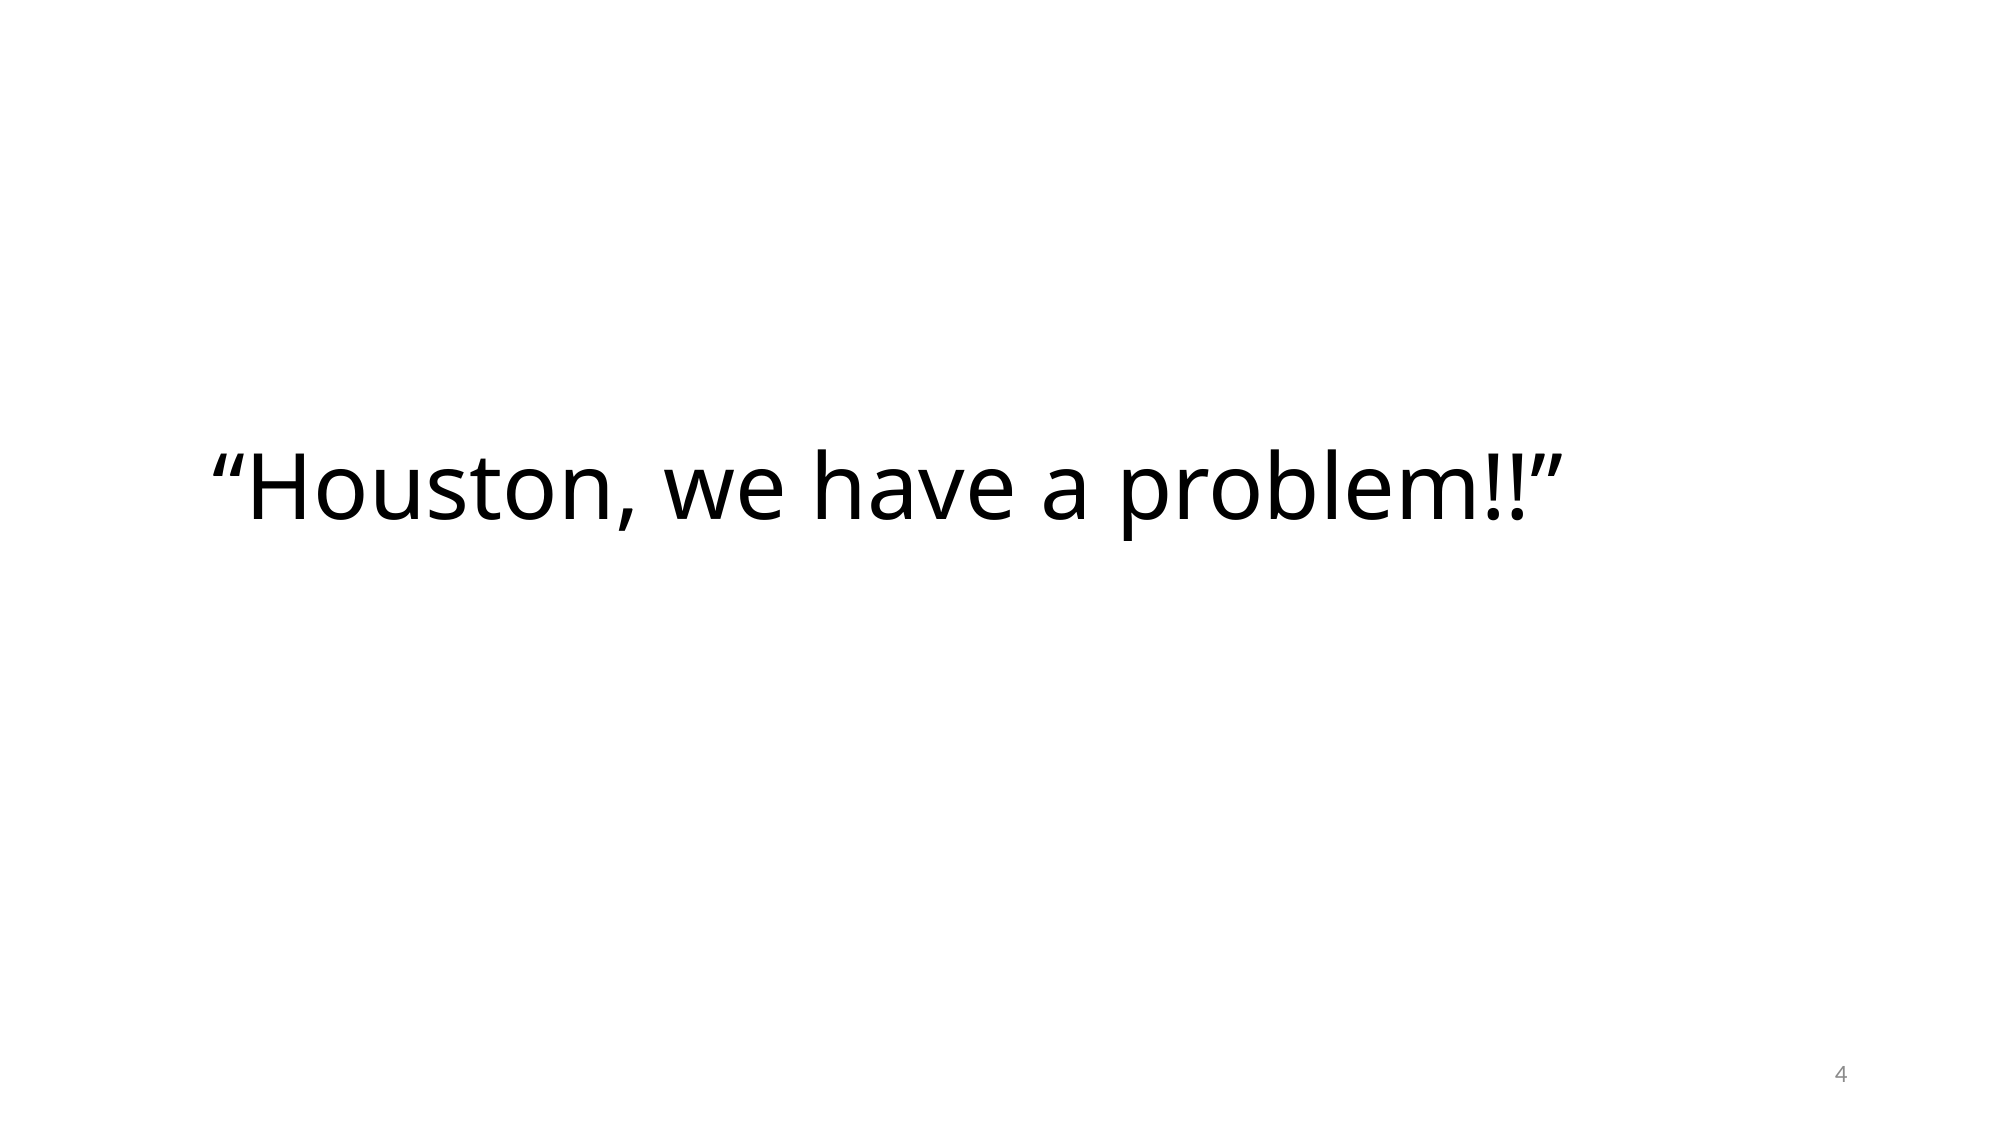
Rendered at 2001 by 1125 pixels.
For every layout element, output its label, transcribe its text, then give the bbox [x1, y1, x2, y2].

slide_number 4 [1412, 1042, 1863, 1103]
title “Houston, we have a problem!!” [197, 381, 1923, 599]
